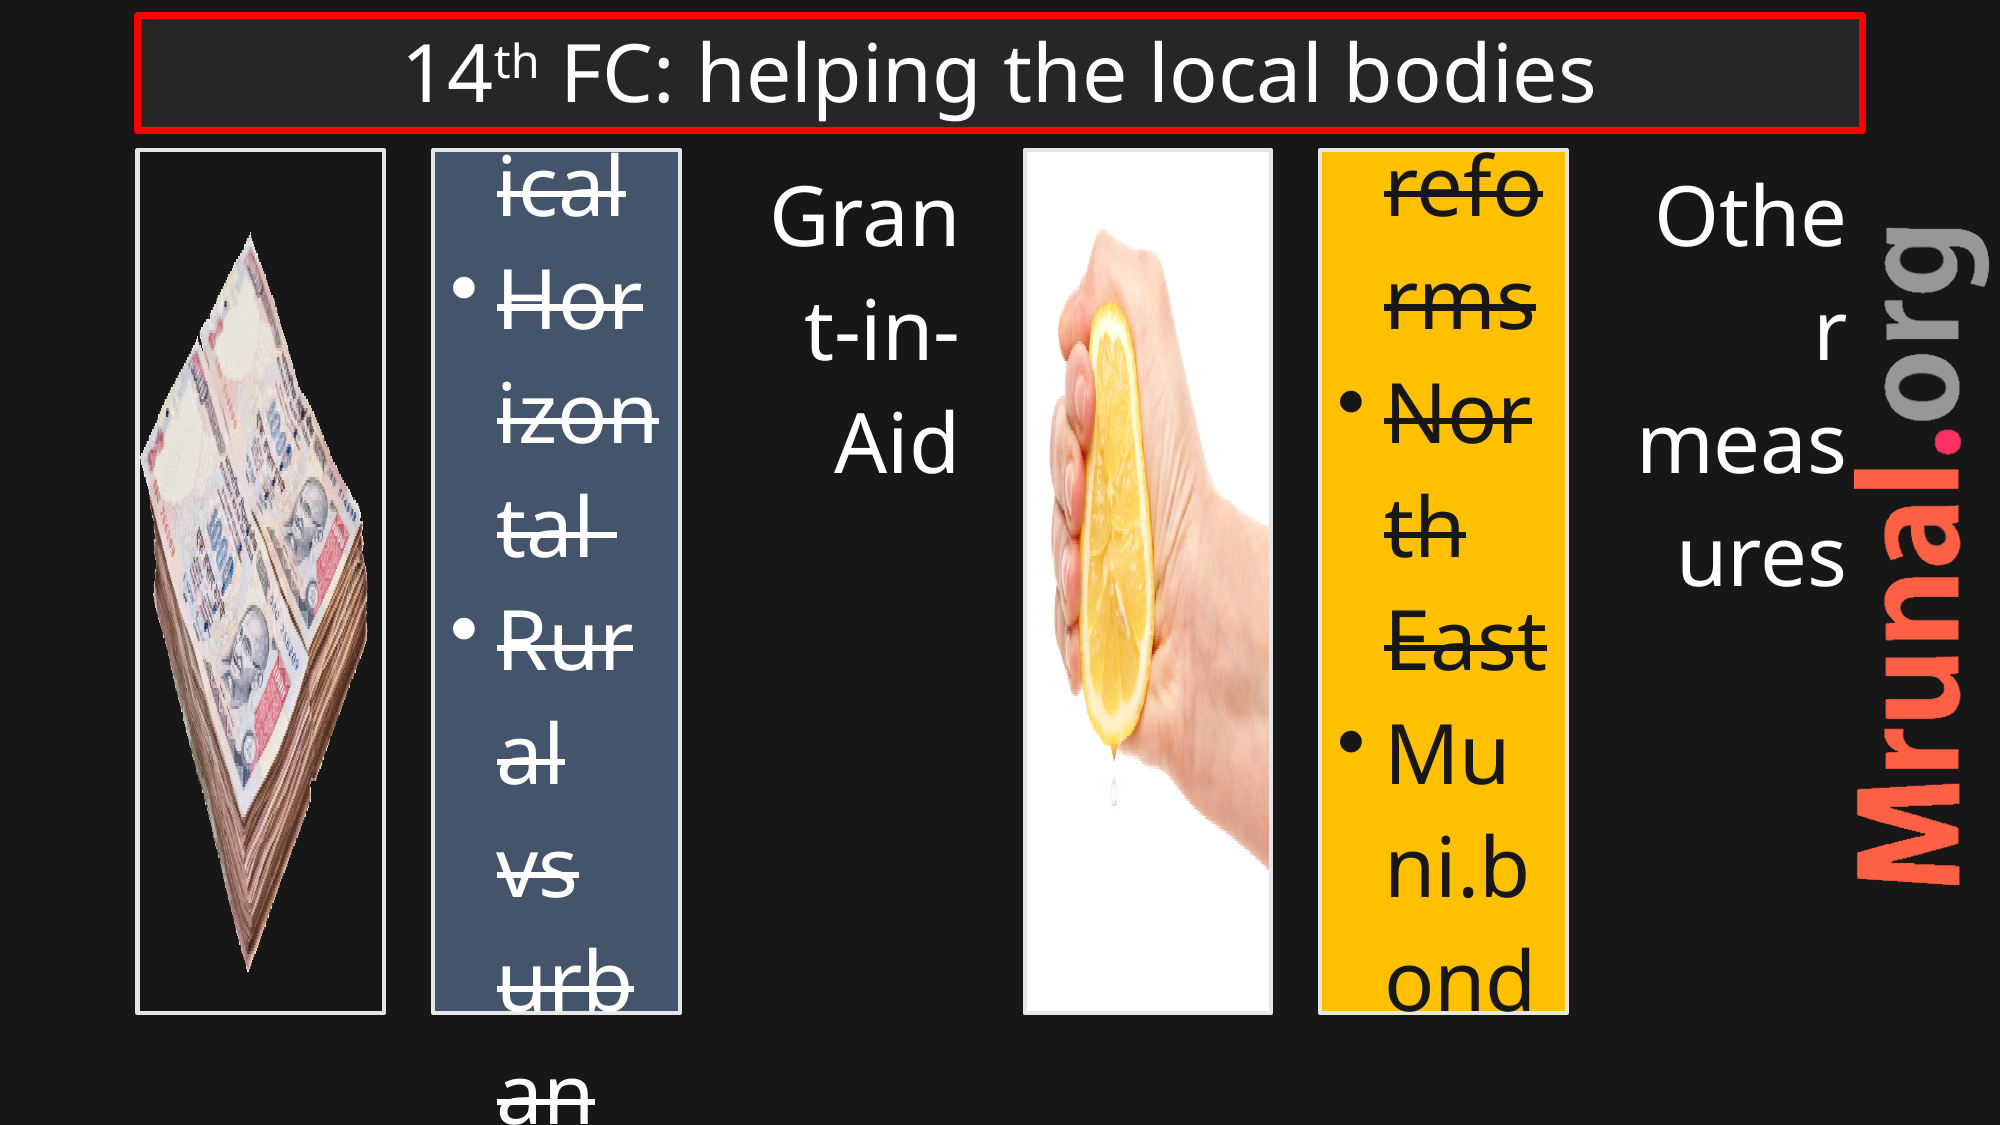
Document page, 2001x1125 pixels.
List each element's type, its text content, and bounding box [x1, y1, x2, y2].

title 14th FC: helping the local bodies [134, 12, 1866, 134]
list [137, 149, 1863, 1014]
picture [1863, 223, 2000, 894]
